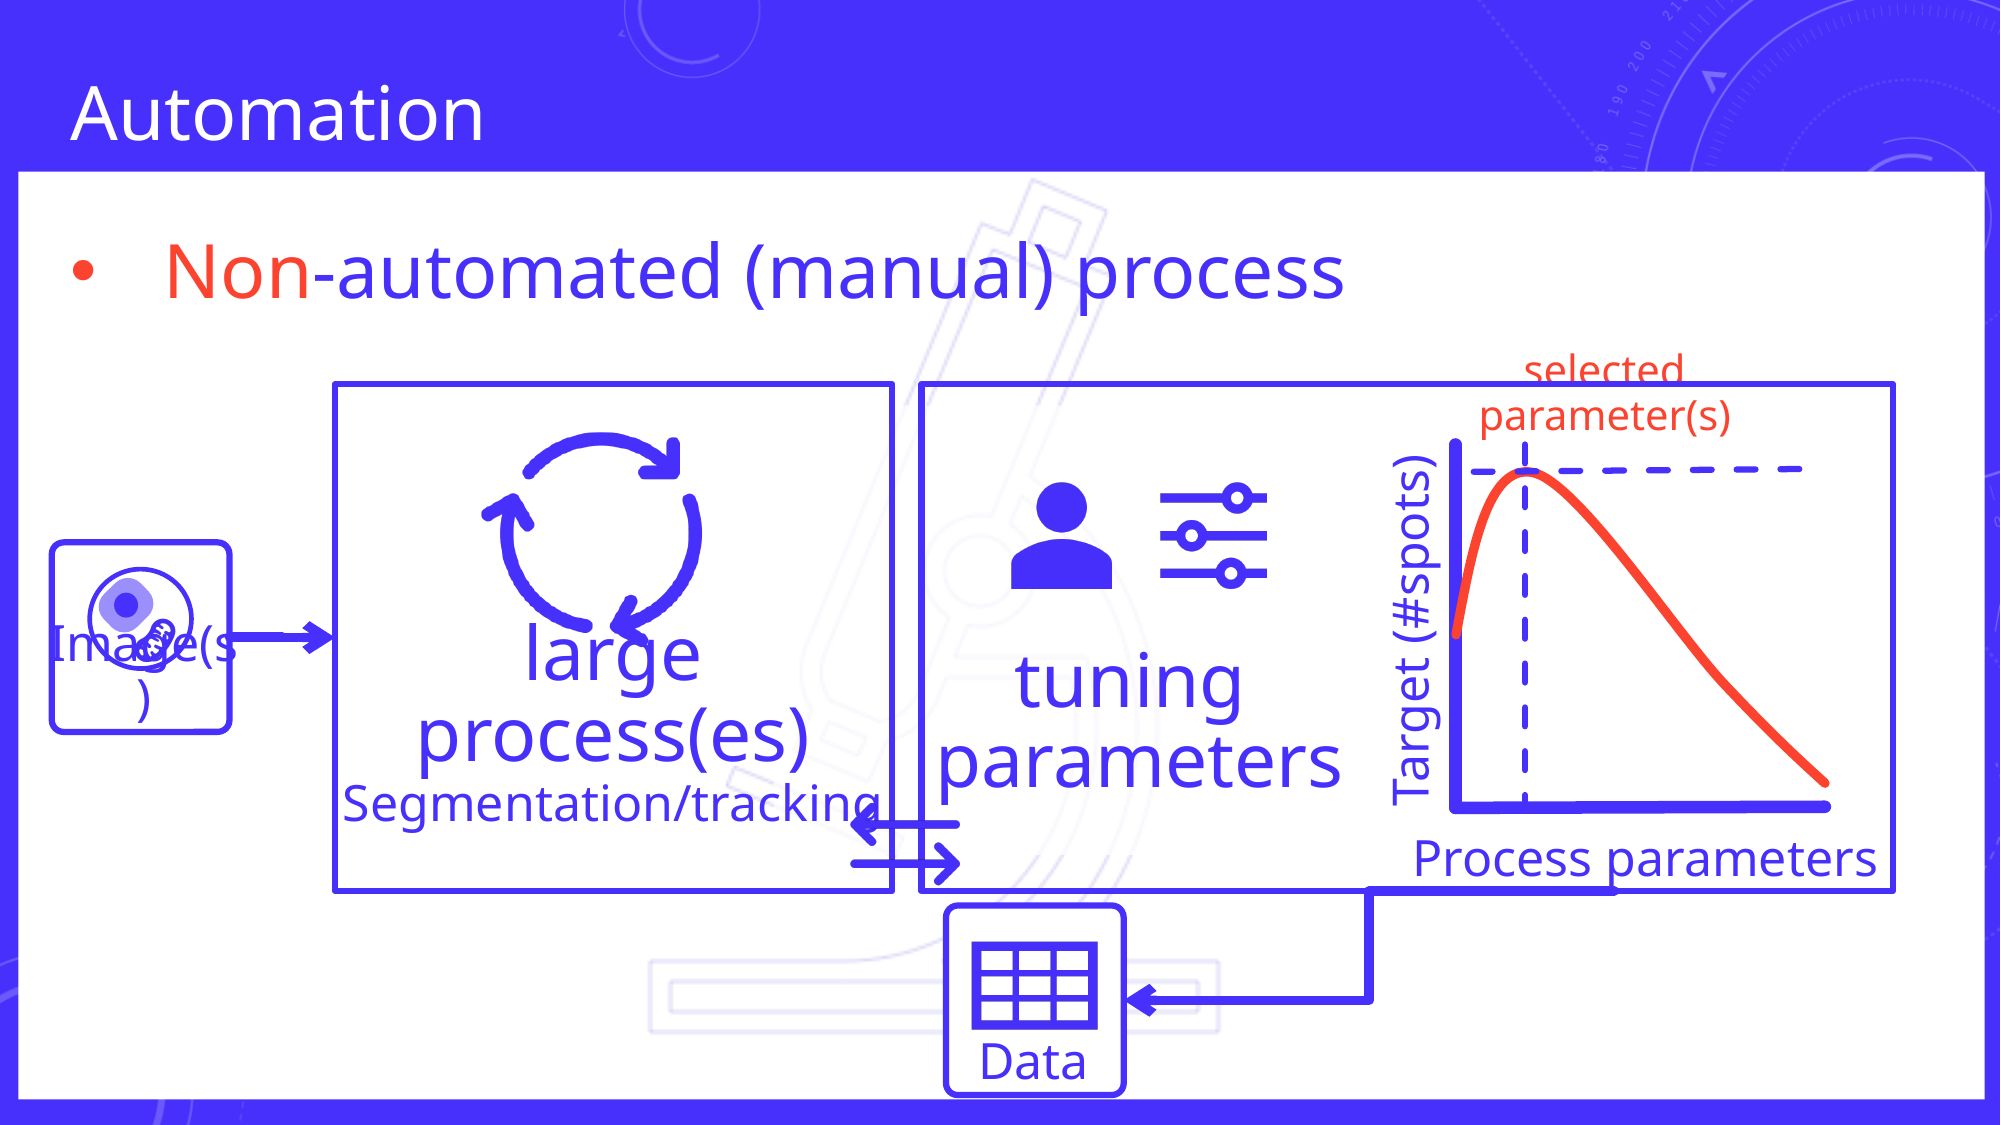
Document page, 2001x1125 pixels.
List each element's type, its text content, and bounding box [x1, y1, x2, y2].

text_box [1123, 890, 1615, 1001]
picture [0, 0, 2000, 1125]
text_box Automation [55, 60, 1893, 140]
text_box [18, 140, 1985, 1114]
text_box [921, 378, 1952, 903]
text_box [51, 542, 230, 733]
